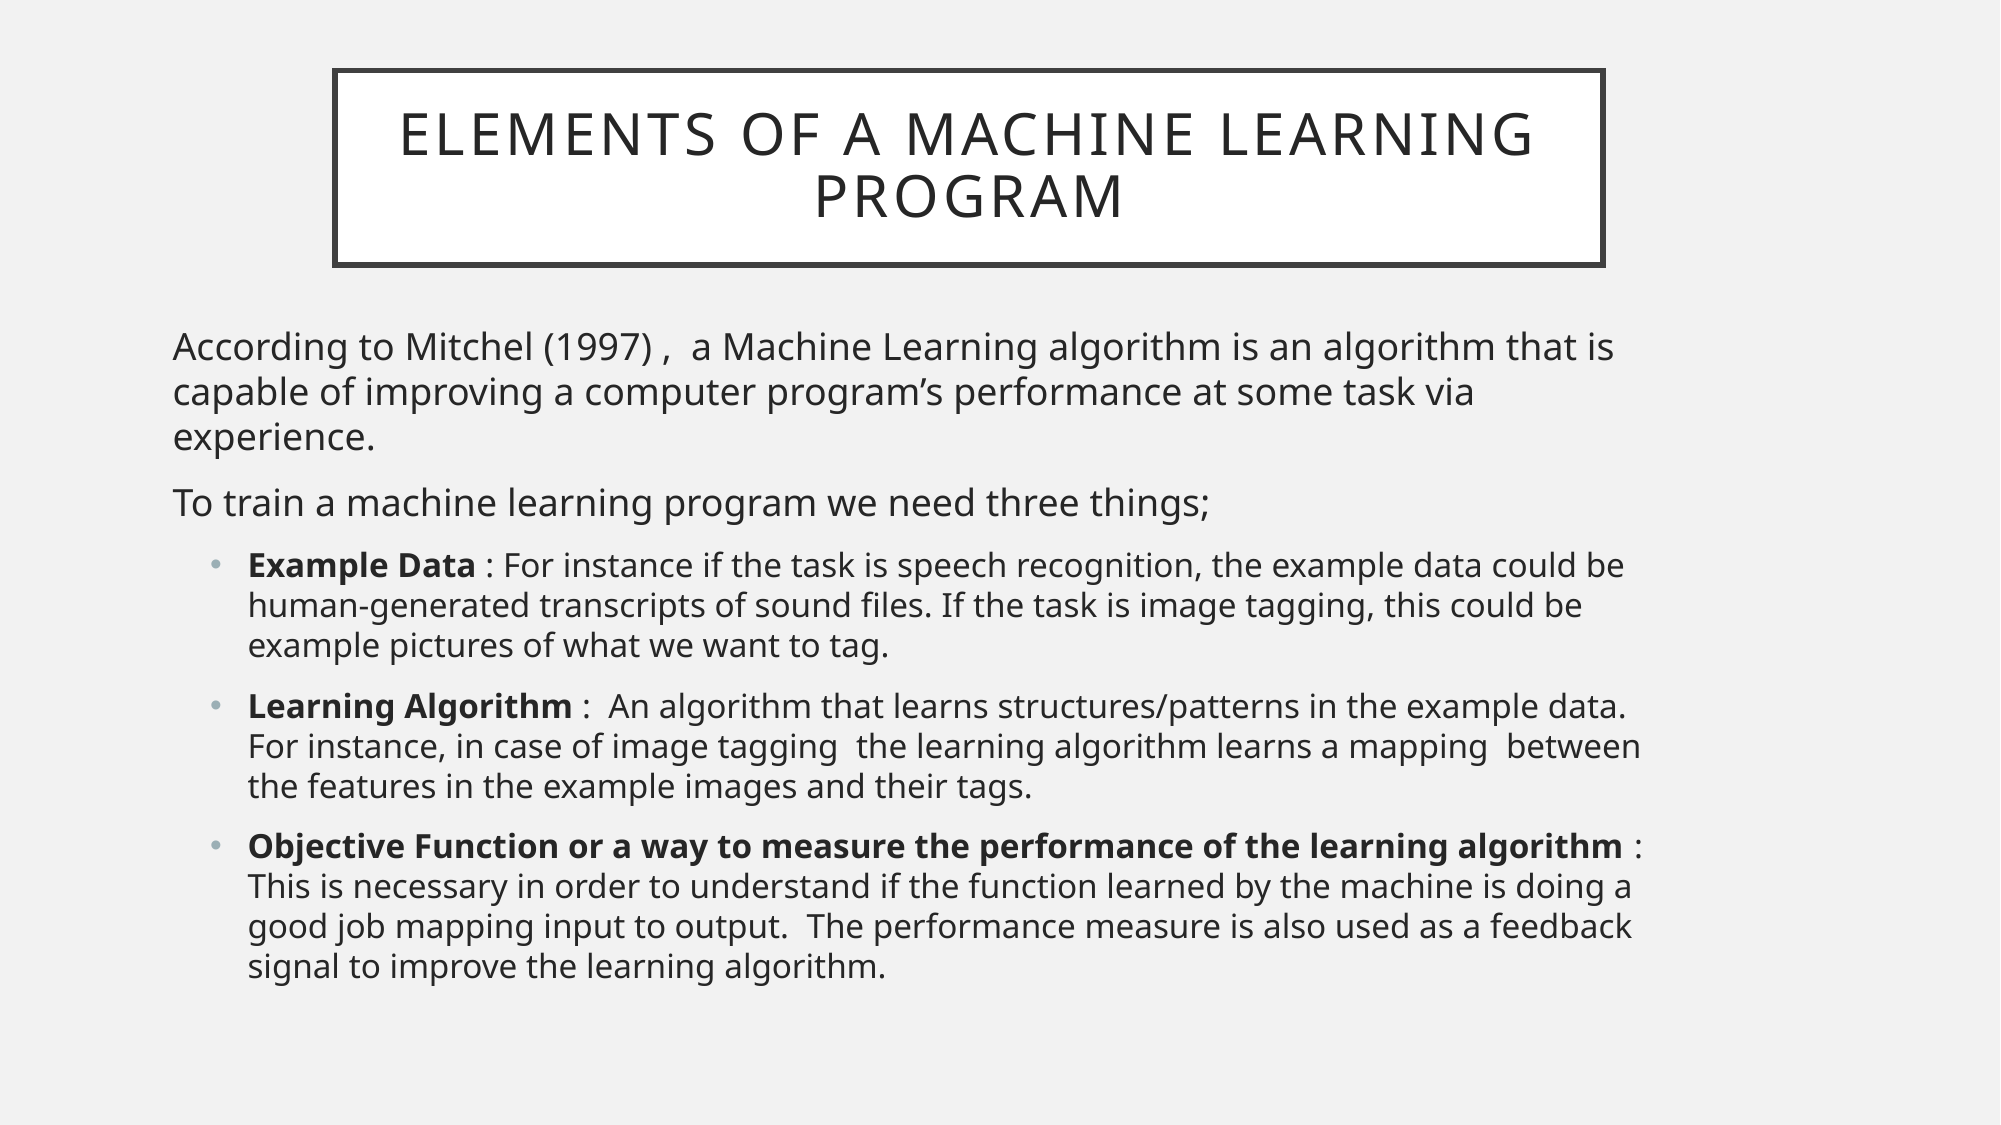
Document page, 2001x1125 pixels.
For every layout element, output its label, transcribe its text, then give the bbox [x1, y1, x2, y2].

title Elements of A Machine Learning Program [332, 68, 1606, 268]
list According to Mitchel (1997) , a Machine Learning algorithm is an algorithm that is capable of improving a computer program’s performance at some task via experience. To train a machine learning program we need three things; Example Data : For instance if the task is speech recognition, the example data could be human-generated transcripts of sound files. If the task is image tagging, this could be example pictures of what we want to tag. Learning Algorithm : An algorithm that learns structures/patterns in the example data. For instance, in case of image tagging the learning algorithm learns a mapping between the features in the example images and their tags. Objective Function or a way to measure the performance of the learning algorithm : This is necessary in order to understand if the function learned by the machine is doing a good job mapping input to output. The performance measure is also used as a feedback signal to improve the learning algorithm. [157, 315, 1679, 1022]
